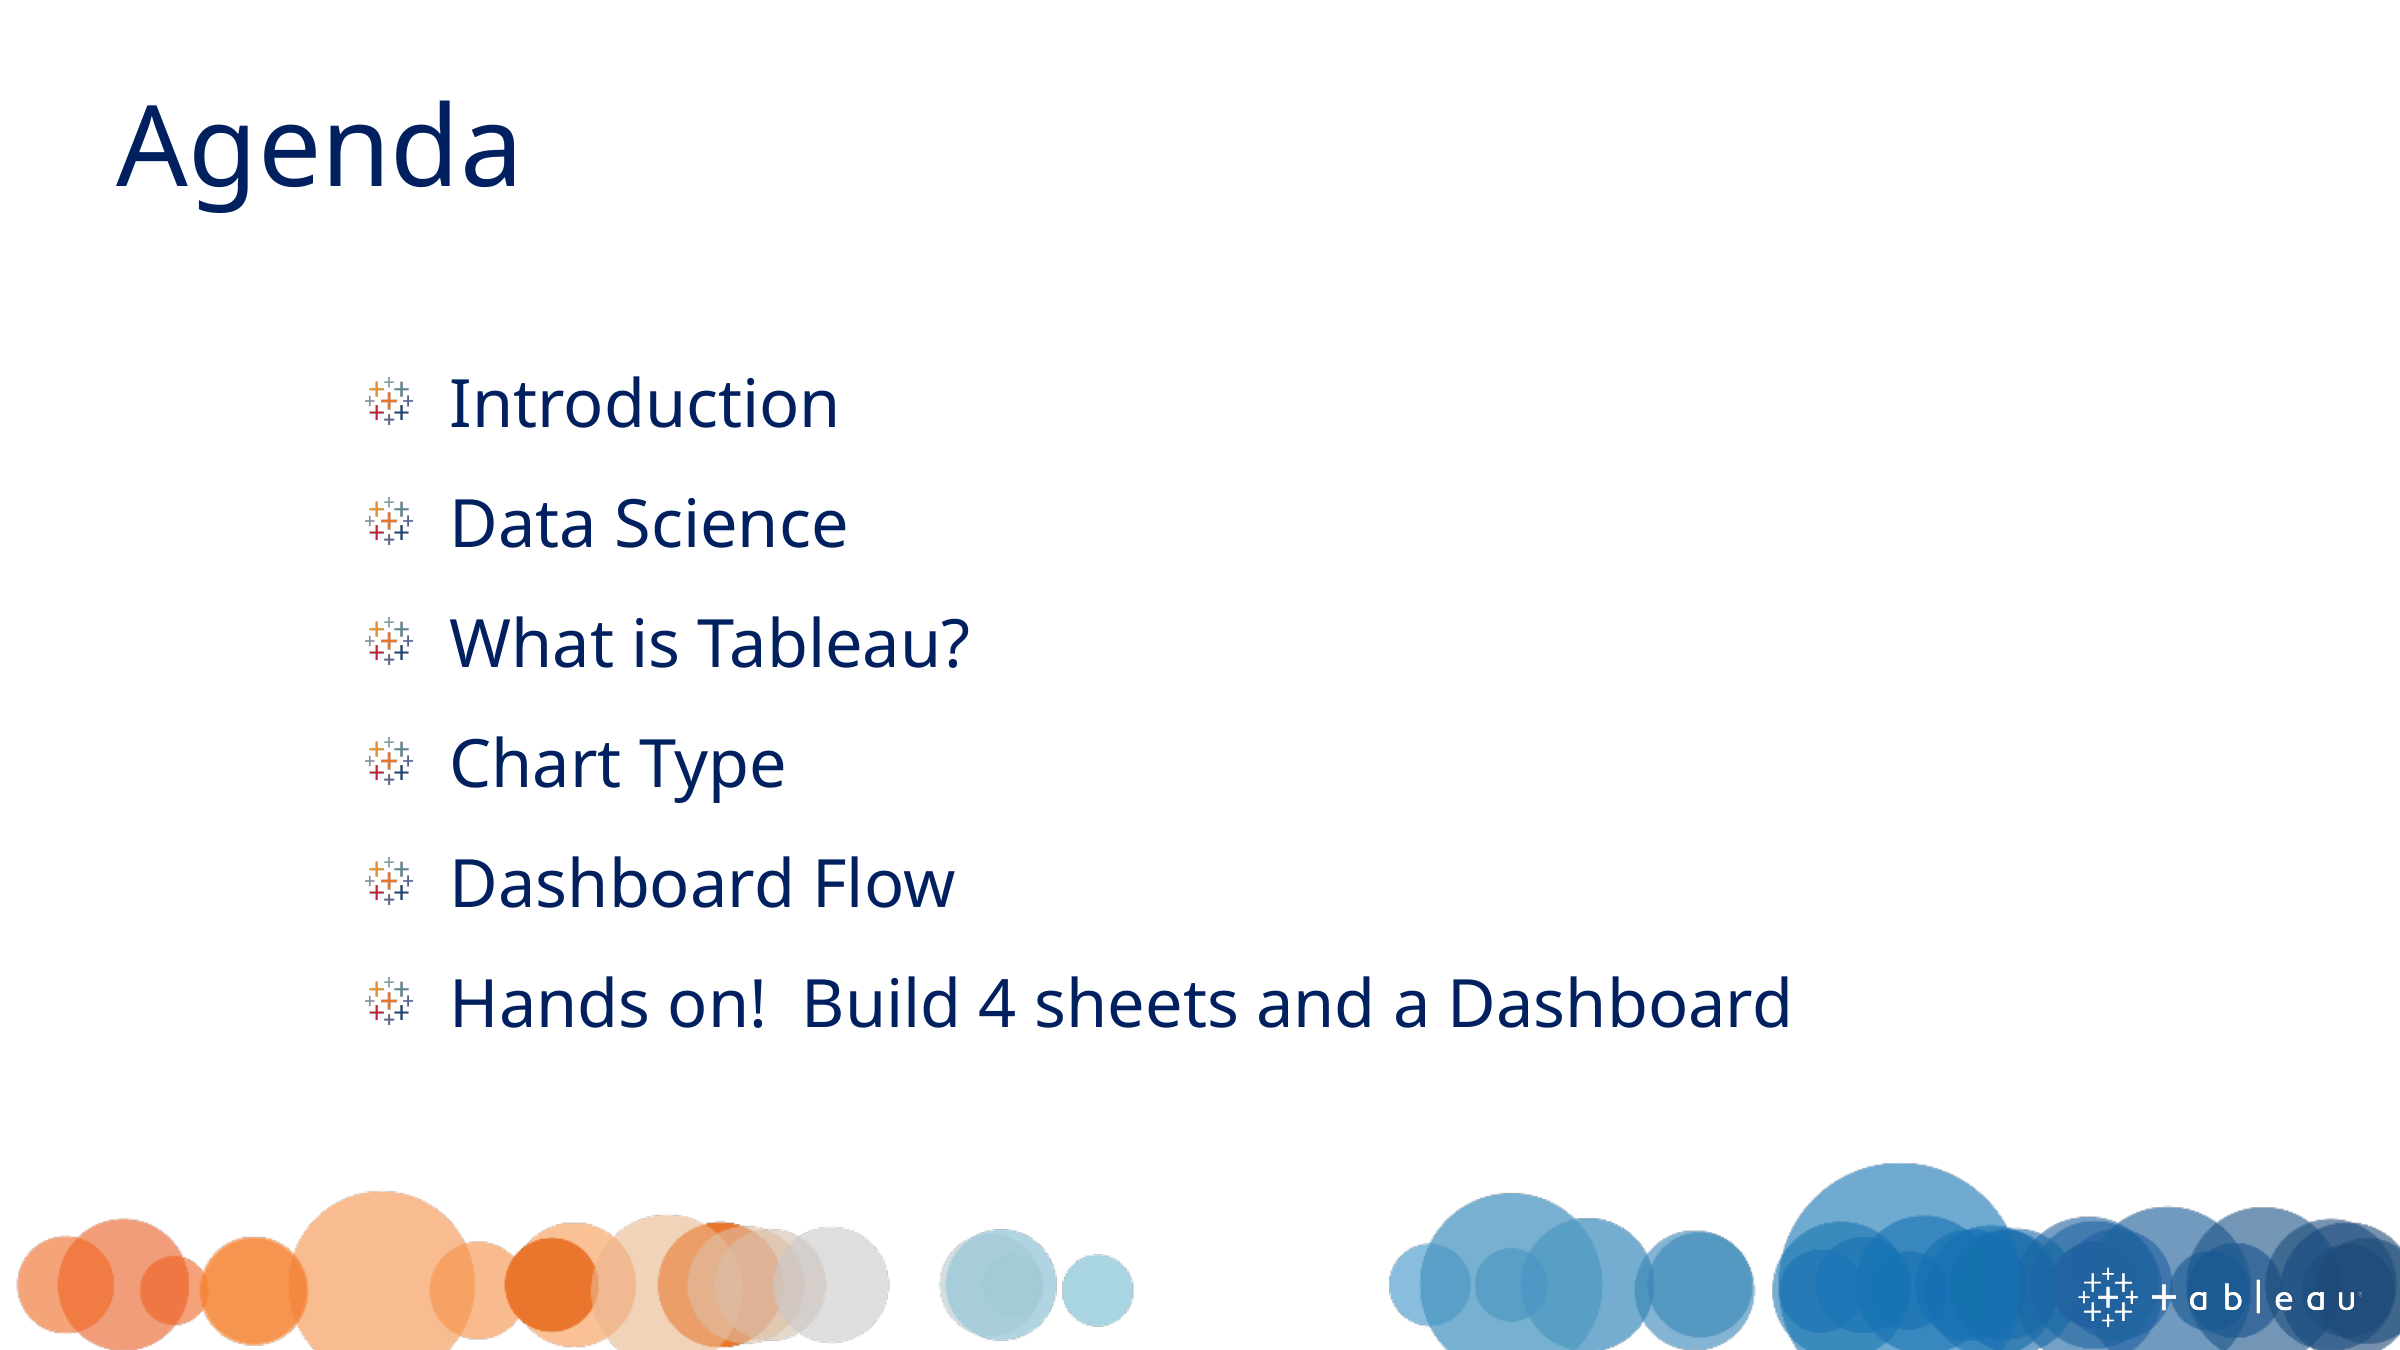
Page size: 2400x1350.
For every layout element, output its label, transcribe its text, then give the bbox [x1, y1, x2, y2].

picture [365, 977, 413, 1025]
picture [365, 497, 413, 545]
picture [365, 377, 413, 425]
picture [365, 617, 413, 665]
picture [0, 1137, 2400, 1350]
list Introduction Data Science What is Tableau? Chart Type Dashboard Flow Hands on! Build 4 sheets and a Dashboard [365, 321, 2042, 1036]
picture [365, 737, 413, 785]
list Agenda [116, 100, 2290, 211]
picture [365, 857, 413, 905]
